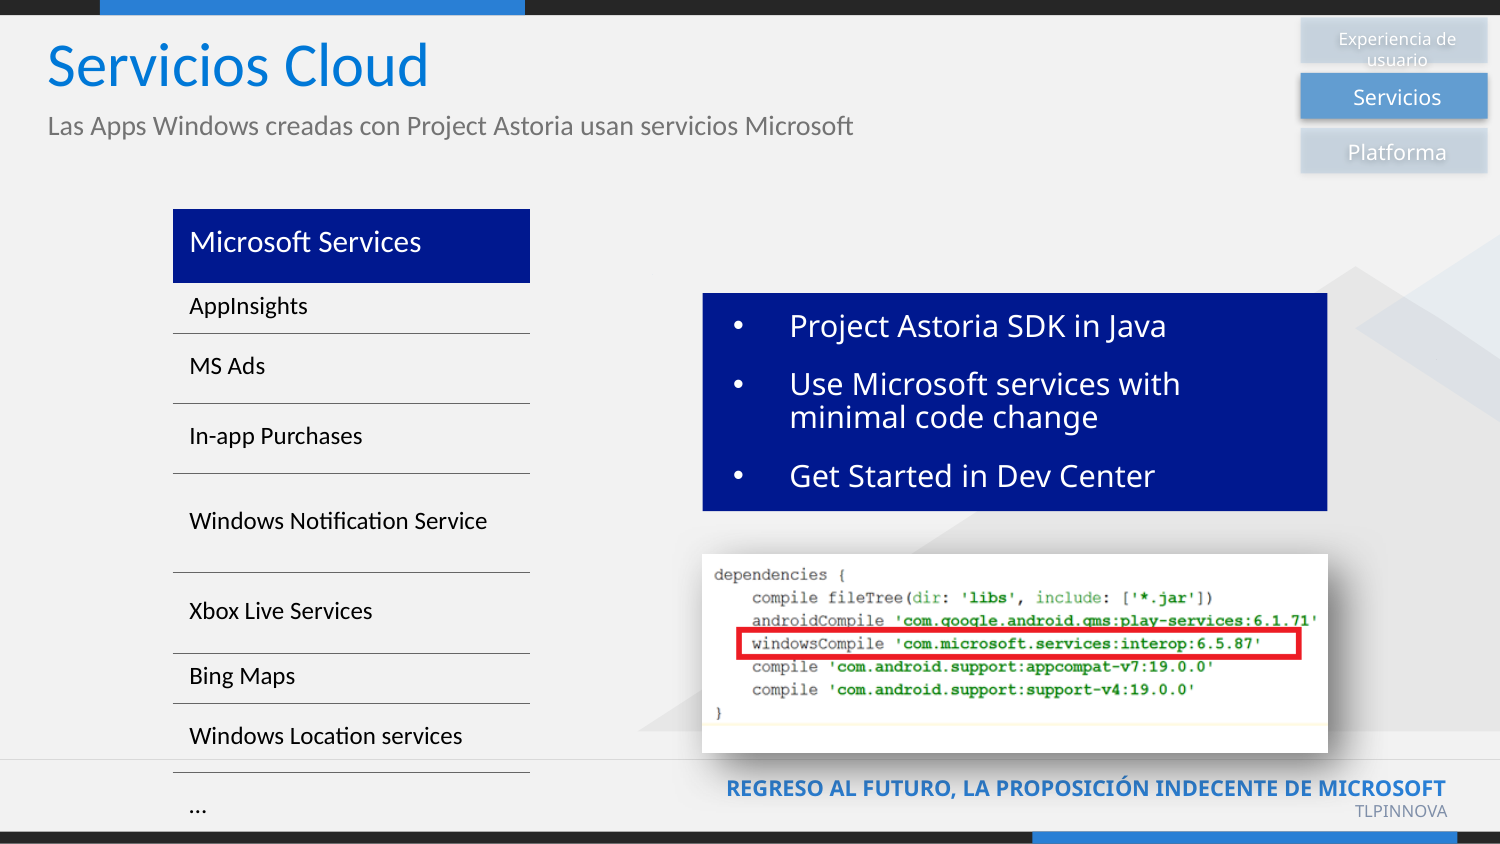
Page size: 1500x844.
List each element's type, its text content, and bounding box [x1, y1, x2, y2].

text_box Las Apps Windows creadas con Project Astoria usan servicios Microsoft [33, 100, 1187, 149]
table_cell Windows Location services [173, 704, 530, 772]
table_cell In-app Purchases [173, 404, 530, 473]
text_box Platforma [1300, 127, 1488, 174]
text_box Servicios [1300, 72, 1488, 119]
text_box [702, 292, 1328, 753]
table_header Microsoft Services [173, 209, 530, 283]
text_box Servicios Cloud [33, 25, 1299, 147]
table_cell Xbox Live Services [173, 573, 530, 653]
table_cell AppInsights [173, 283, 530, 333]
table_cell Bing Maps [173, 654, 530, 703]
table_cell … [173, 773, 530, 841]
table_cell Windows Notification Service [173, 474, 530, 572]
table_cell MS Ads [173, 334, 530, 403]
text_box Experiencia de usuario [1300, 17, 1488, 64]
